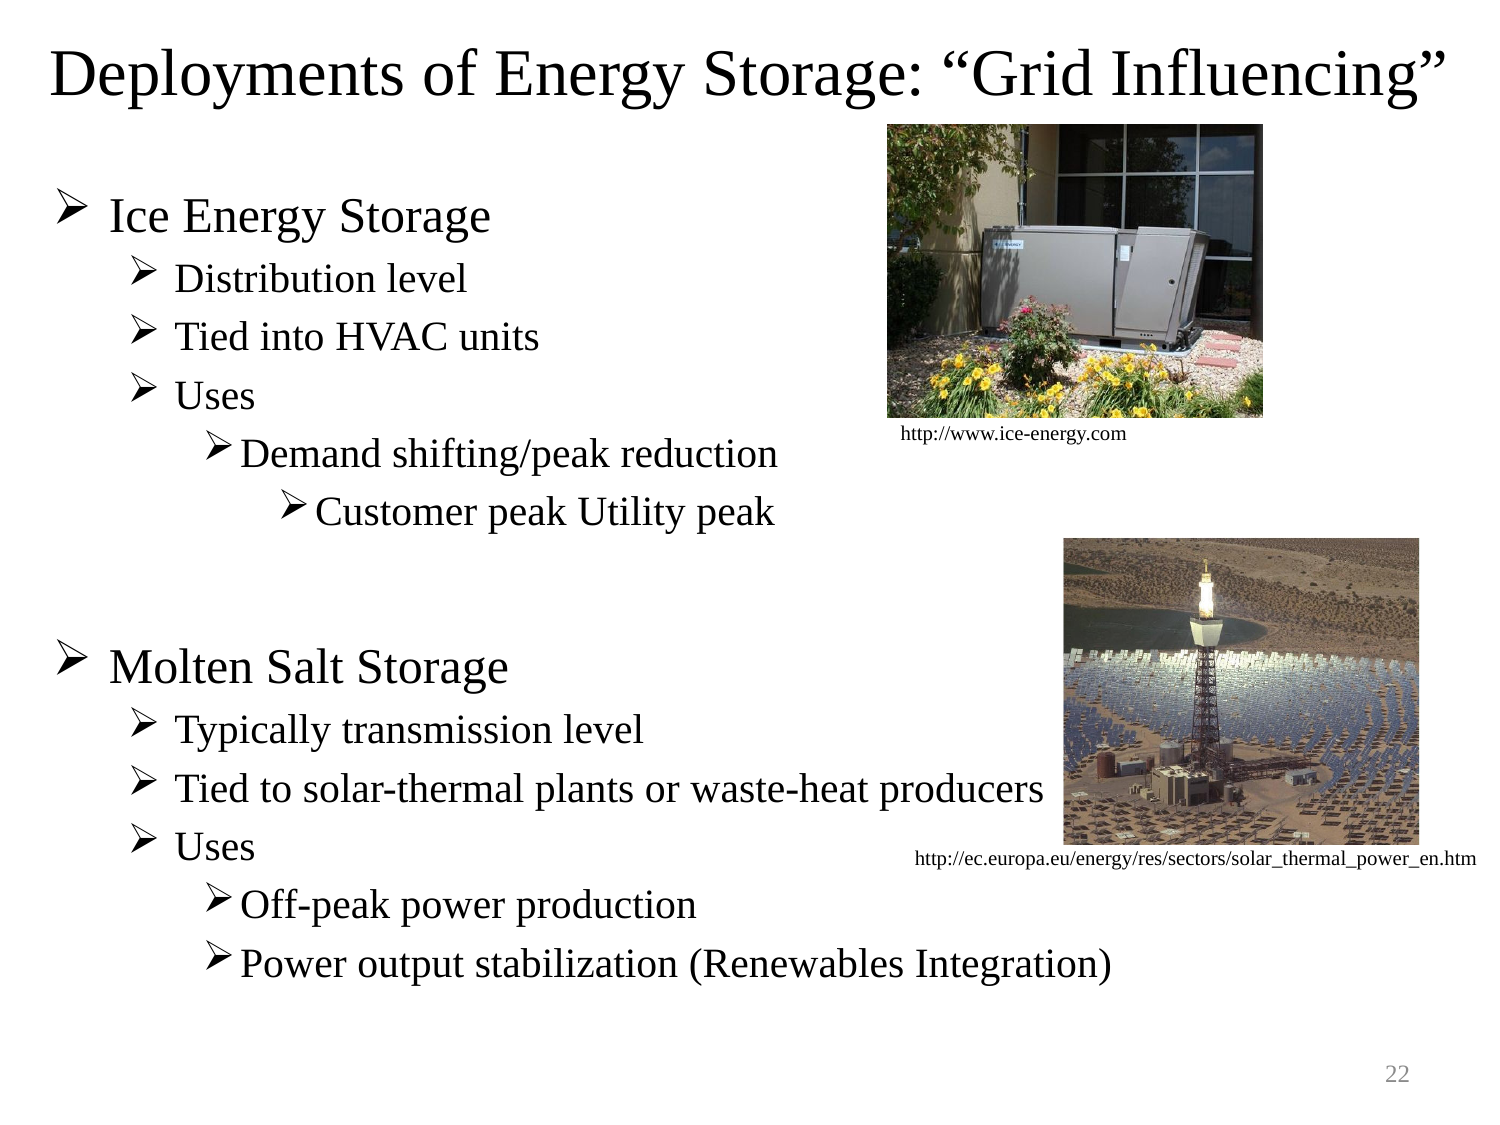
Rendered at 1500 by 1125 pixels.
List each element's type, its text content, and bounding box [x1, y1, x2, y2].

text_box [899, 537, 1500, 880]
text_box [885, 124, 1263, 455]
title Deployments of Energy Storage: “Grid Influencing” [0, 0, 1500, 138]
slide_number 22 [1074, 1042, 1425, 1103]
list Ice Energy Storage Distribution level Tied into HVAC units Uses Demand shifting/peak reduction Customer peak Utility peak Molten Salt Storage Typically transmission level Tied to solar-thermal plants or waste-heat producers Uses Off-peak power production Power output stabilization (Renewables Integration) [37, 174, 1500, 1025]
